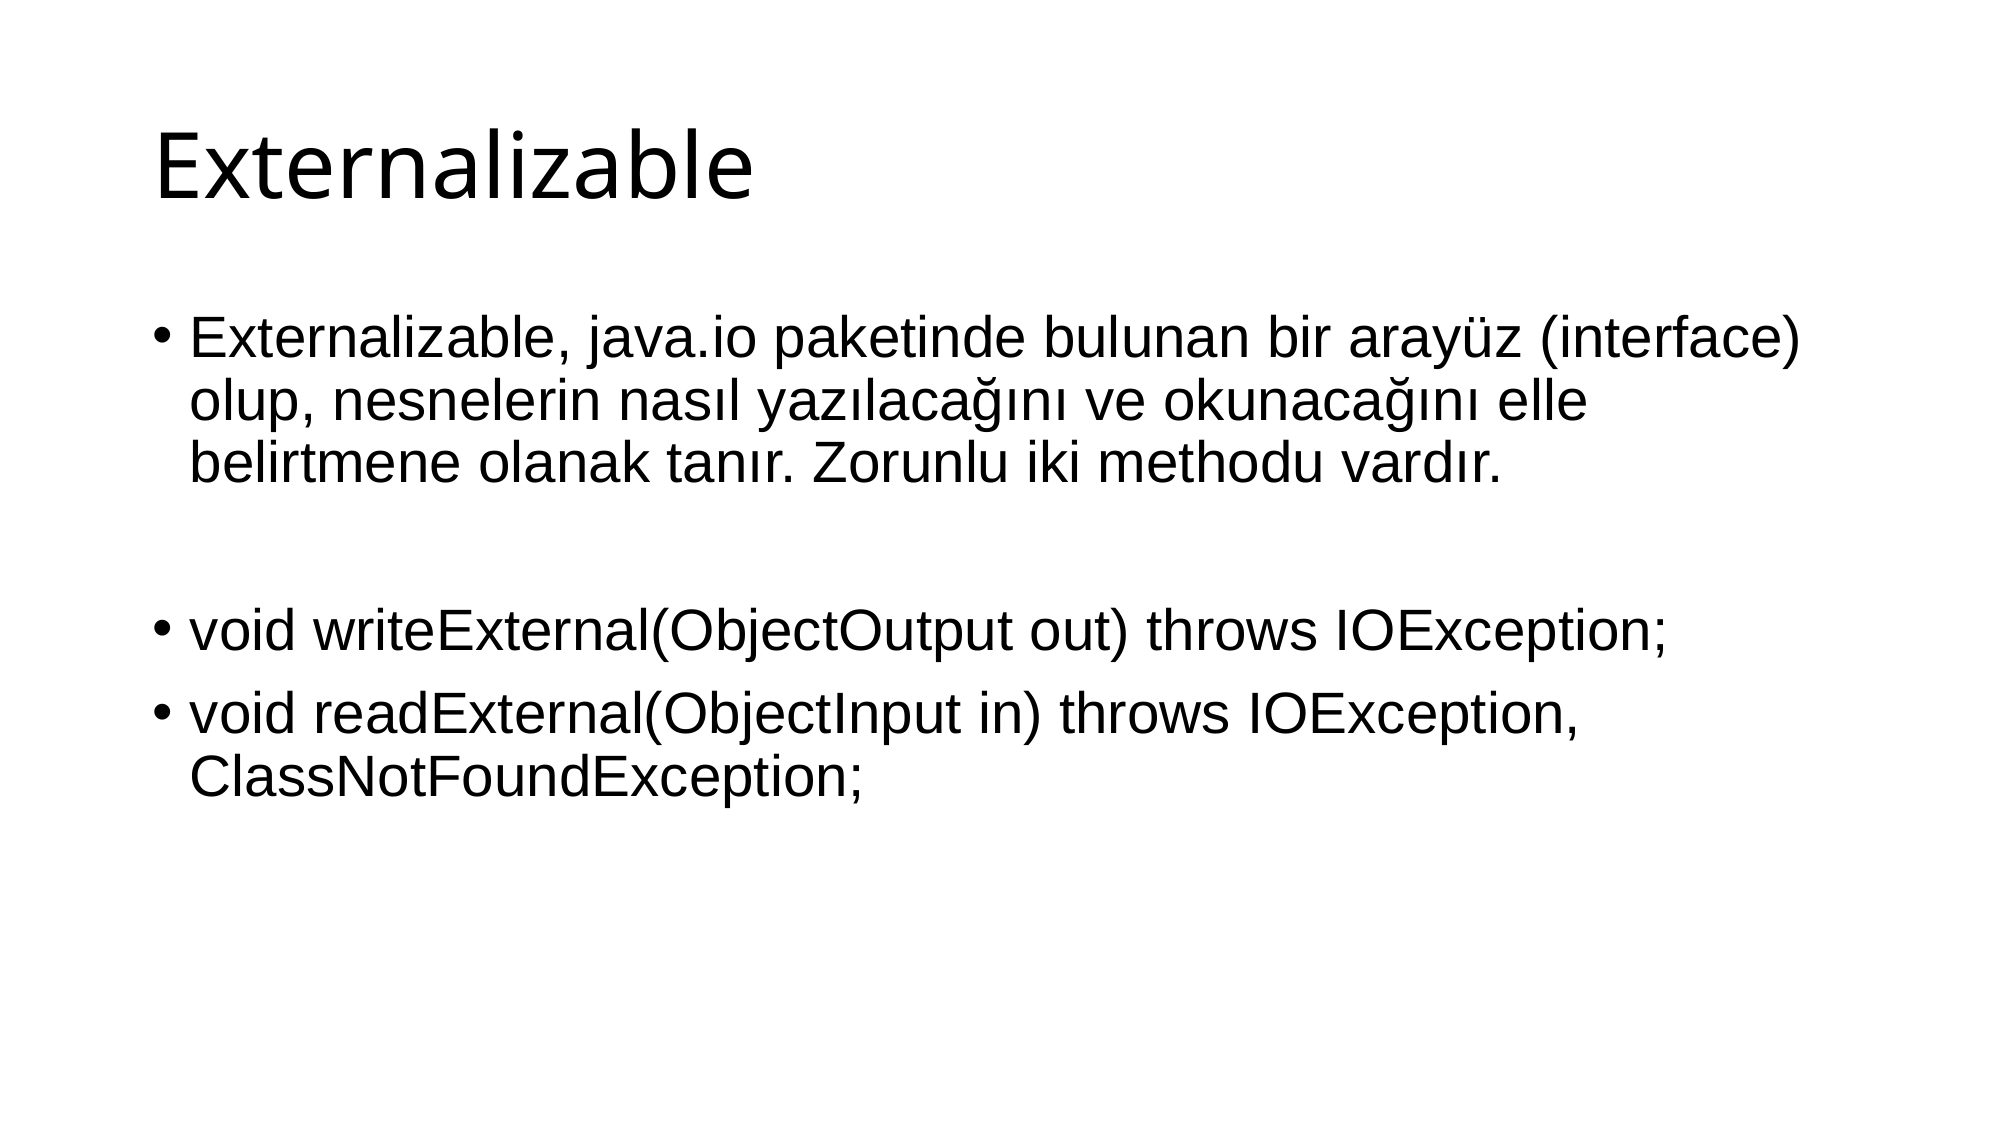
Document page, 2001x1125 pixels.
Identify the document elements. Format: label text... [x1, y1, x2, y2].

title Externalizable [137, 59, 1863, 278]
list Externalizable, java.io paketinde bulunan bir arayüz (interface) olup, nesnelerin nasıl yazılacağını ve okunacağını elle belirtmene olanak tanır. Zorunlu iki methodu vardır. void writeExternal(ObjectOutput out) throws IOException; void readExternal(ObjectInput in) throws IOException, ClassNotFoundException; [137, 299, 1863, 1014]
